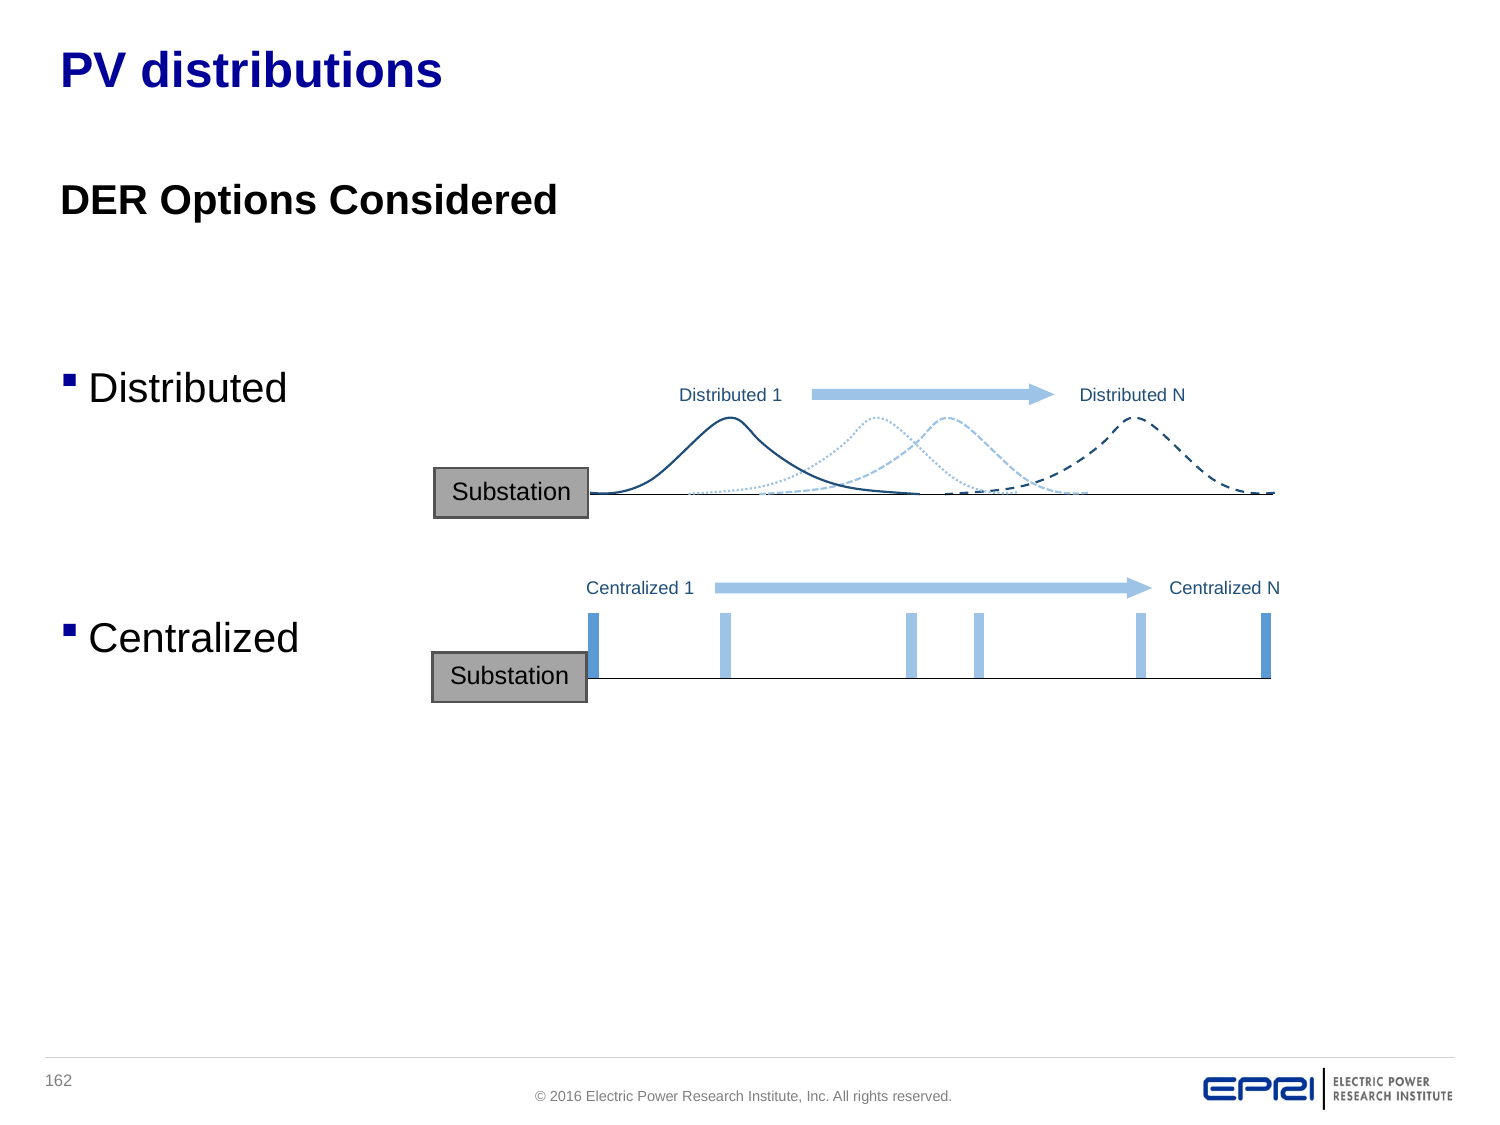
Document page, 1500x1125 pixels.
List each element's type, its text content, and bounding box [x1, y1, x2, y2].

title PV distributions [44, 29, 1456, 151]
picture [351, 355, 1297, 733]
picture [1200, 1064, 1455, 1113]
list DER Options Considered Distributed Centralized [44, 164, 736, 1051]
